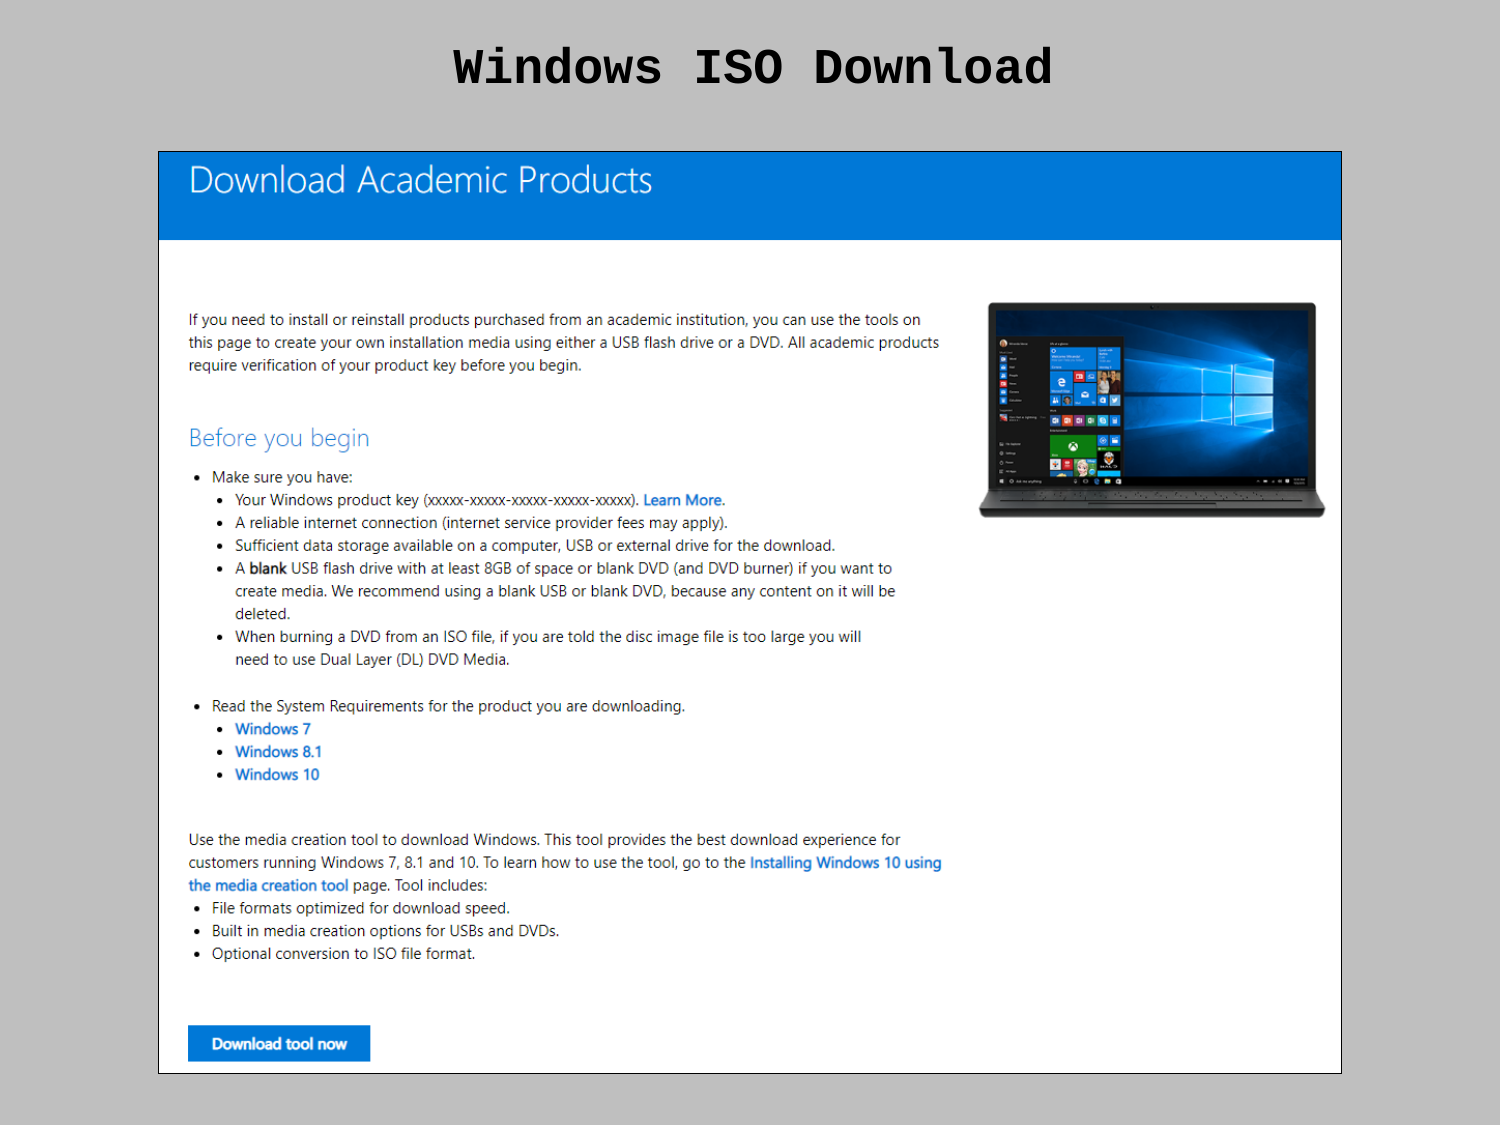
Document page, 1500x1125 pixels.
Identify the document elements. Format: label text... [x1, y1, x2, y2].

picture [158, 151, 1342, 1074]
text_box Windows ISO Download [85, 14, 1421, 114]
